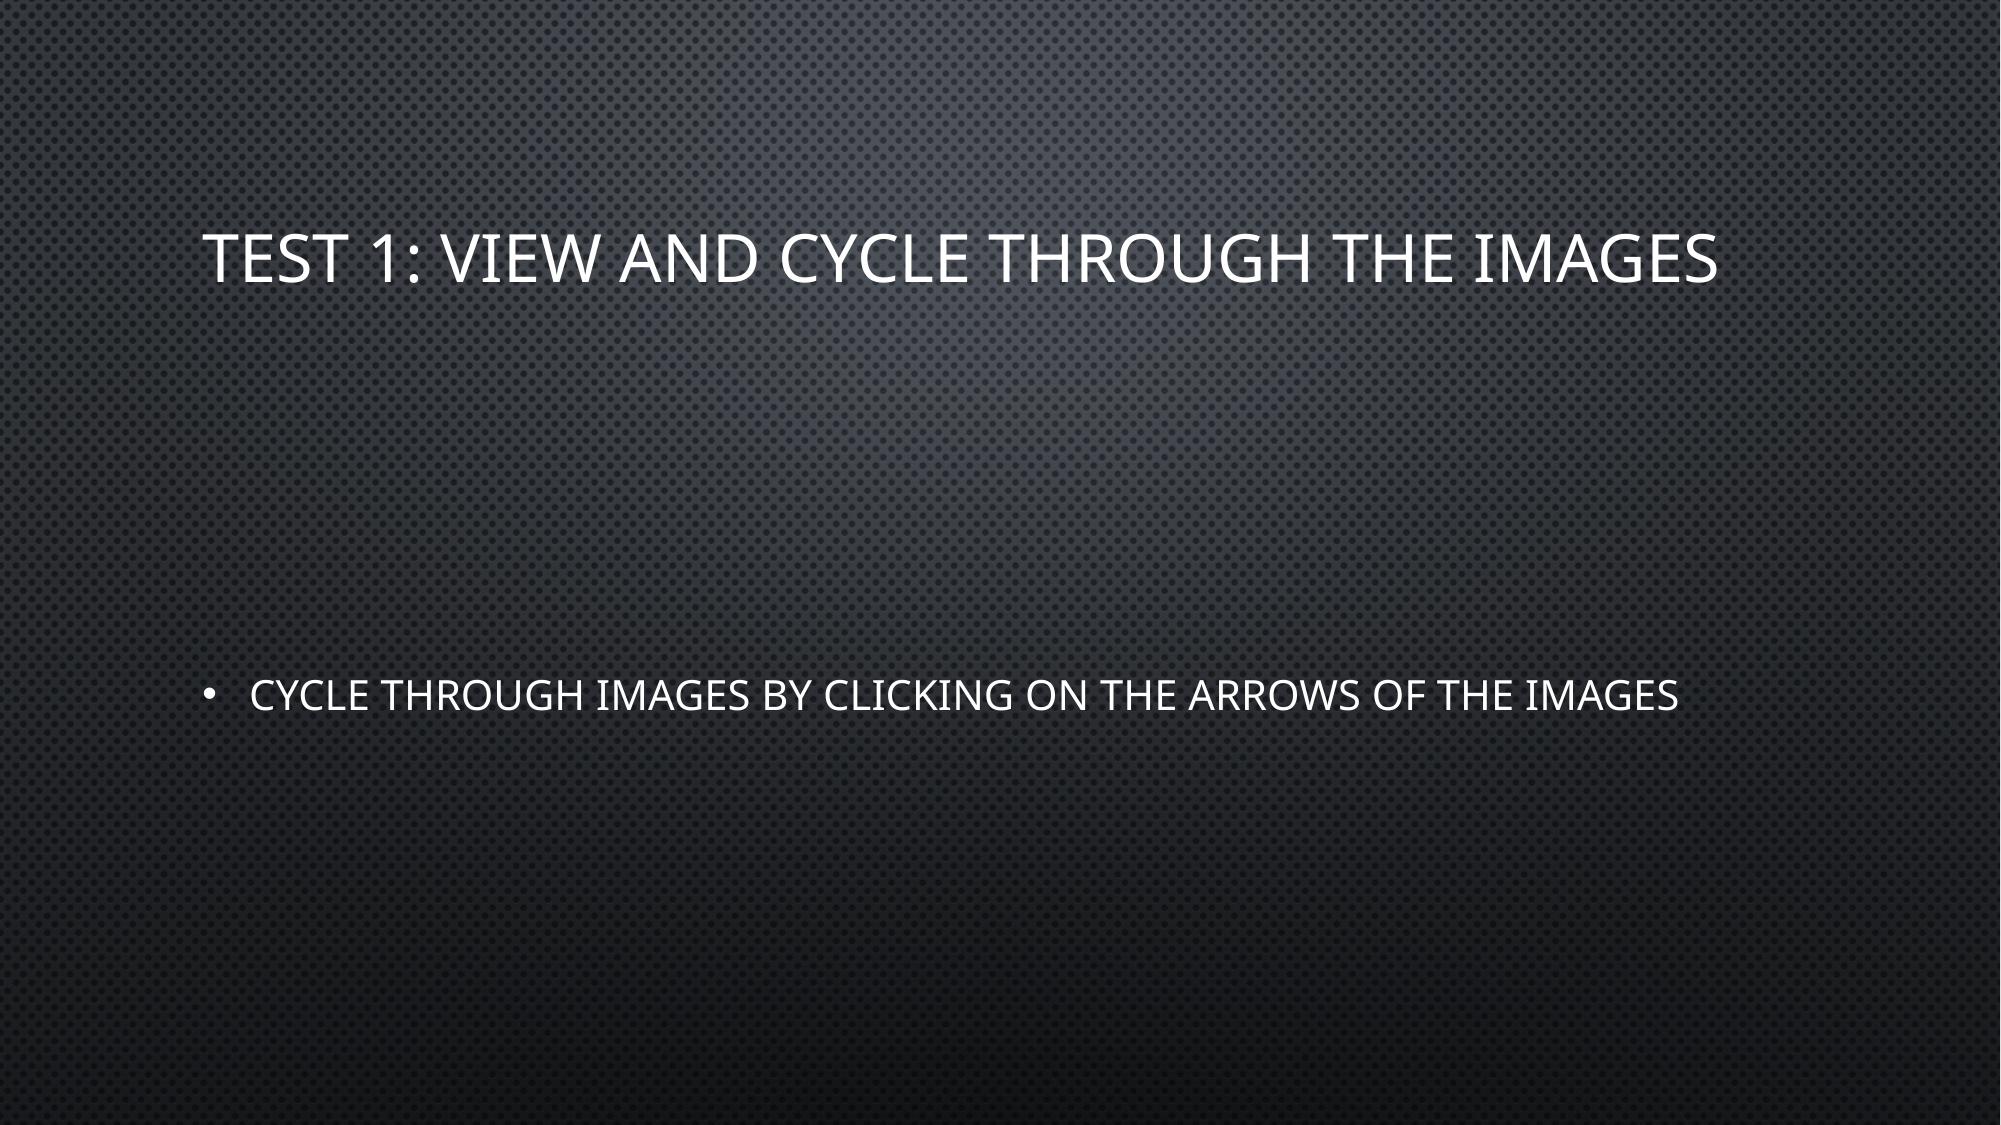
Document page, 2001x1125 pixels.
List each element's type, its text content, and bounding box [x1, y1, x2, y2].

title Test 1: View and cycle through the images [187, 99, 1813, 413]
list Cycle through images by clicking on the arrows of the images [187, 437, 1813, 950]
